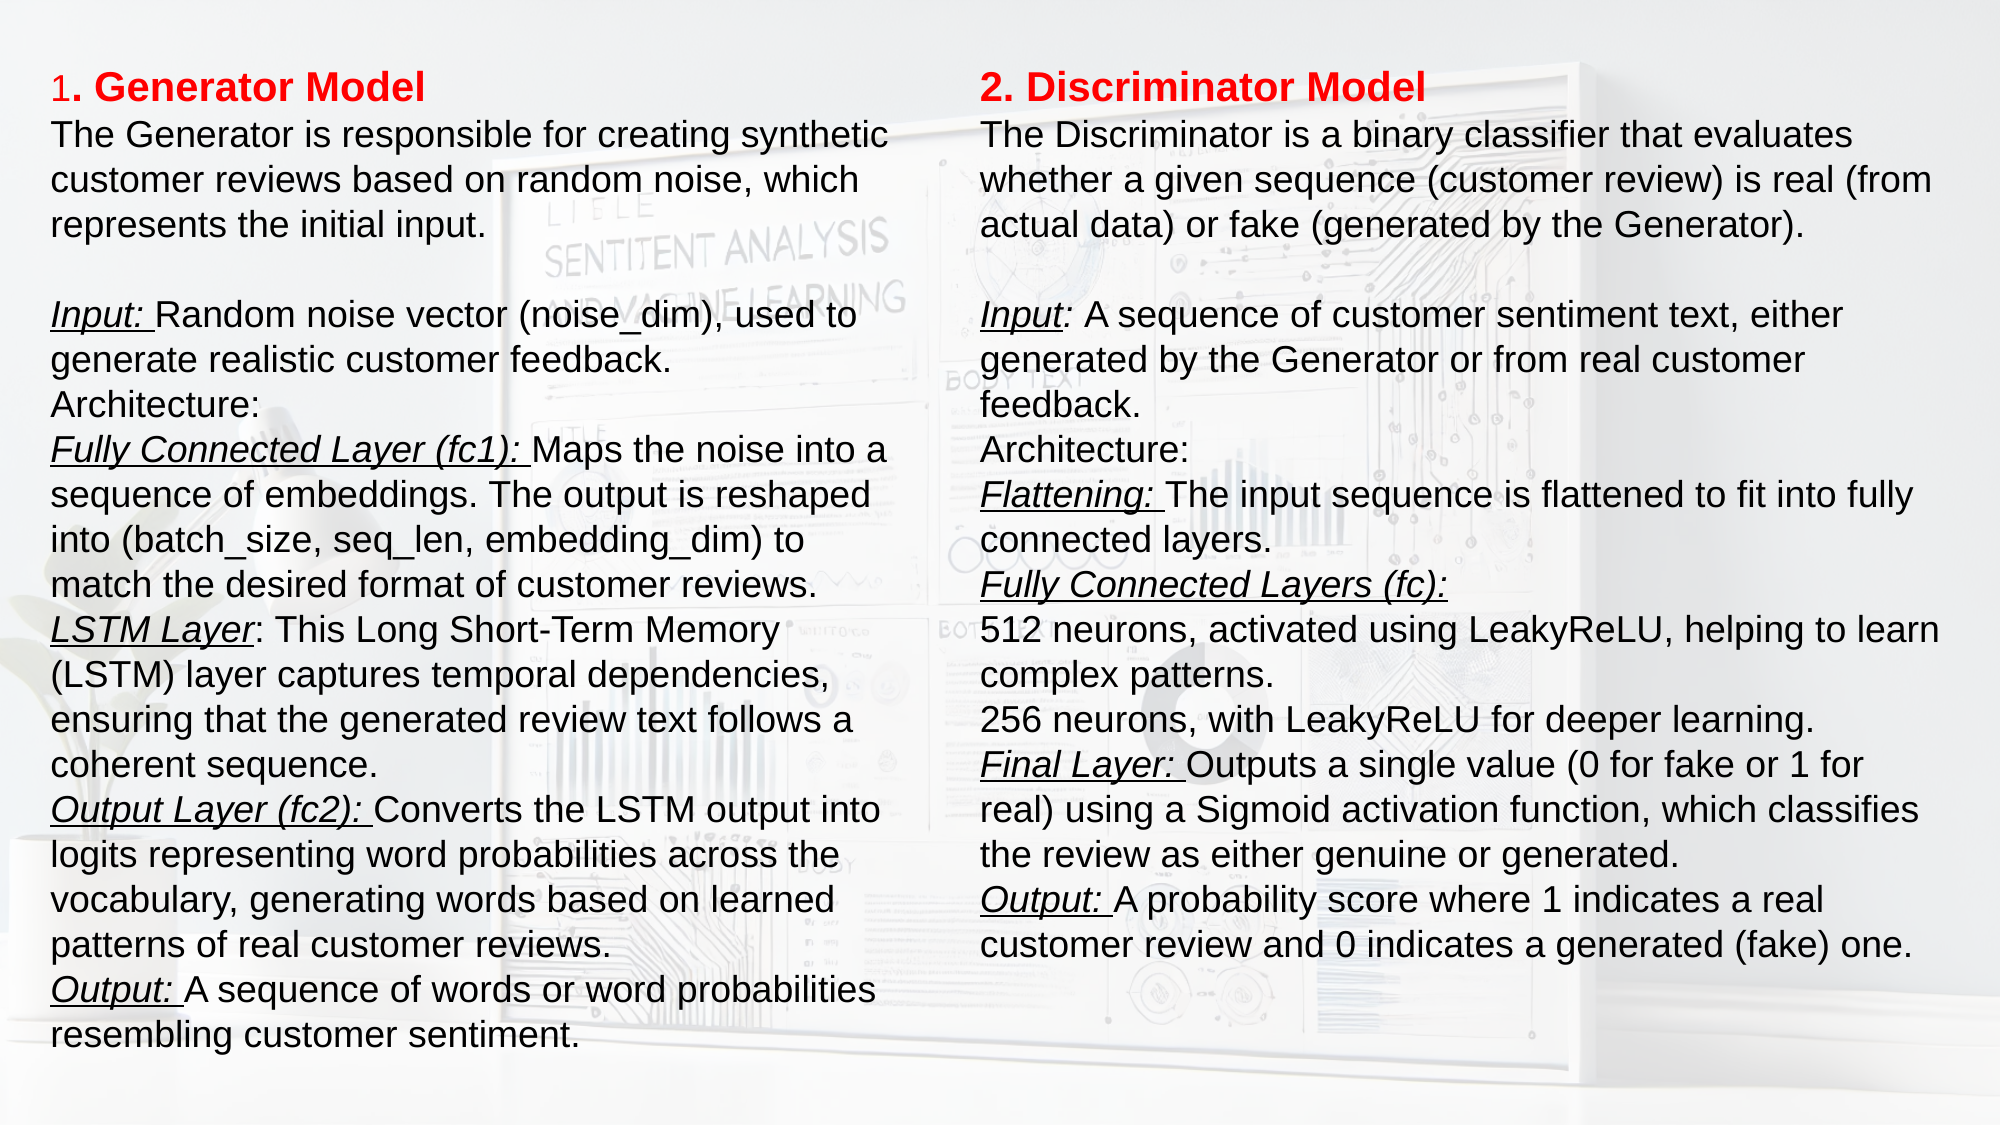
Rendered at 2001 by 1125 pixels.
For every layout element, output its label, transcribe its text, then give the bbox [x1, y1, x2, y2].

text_box 1. Generator Model The Generator is responsible for creating synthetic customer reviews based on random noise, which represents the initial input. Input: Random noise vector (noise_dim), used to generate realistic customer feedback. Architecture: Fully Connected Layer (fc1): Maps the noise into a sequence of embeddings. The output is reshaped into (batch_size, seq_len, embedding_dim) to match the desired format of customer reviews. LSTM Layer: This Long Short-Term Memory (LSTM) layer captures temporal dependencies, ensuring that the generated review text follows a coherent sequence. Output Layer (fc2): Converts the LSTM output into logits representing word probabilities across the vocabulary, generating words based on learned patterns of real customer reviews. Output: A sequence of words or word probabilities resembling customer sentiment. [35, 52, 927, 1063]
text_box 2. Discriminator Model The Discriminator is a binary classifier that evaluates whether a given sequence (customer review) is real (from actual data) or fake (generated by the Generator). Input: A sequence of customer sentiment text, either generated by the Generator or from real customer feedback. Architecture: Flattening: The input sequence is flattened to fit into fully connected layers. Fully Connected Layers (fc): 512 neurons, activated using LeakyReLU, helping to learn complex patterns. 256 neurons, with LeakyReLU for deeper learning. Final Layer: Outputs a single value (0 for fake or 1 for real) using a Sigmoid activation function, which classifies the review as either genuine or generated. Output: A probability score where 1 indicates a real customer review and 0 indicates a generated (fake) one. [964, 52, 1965, 973]
